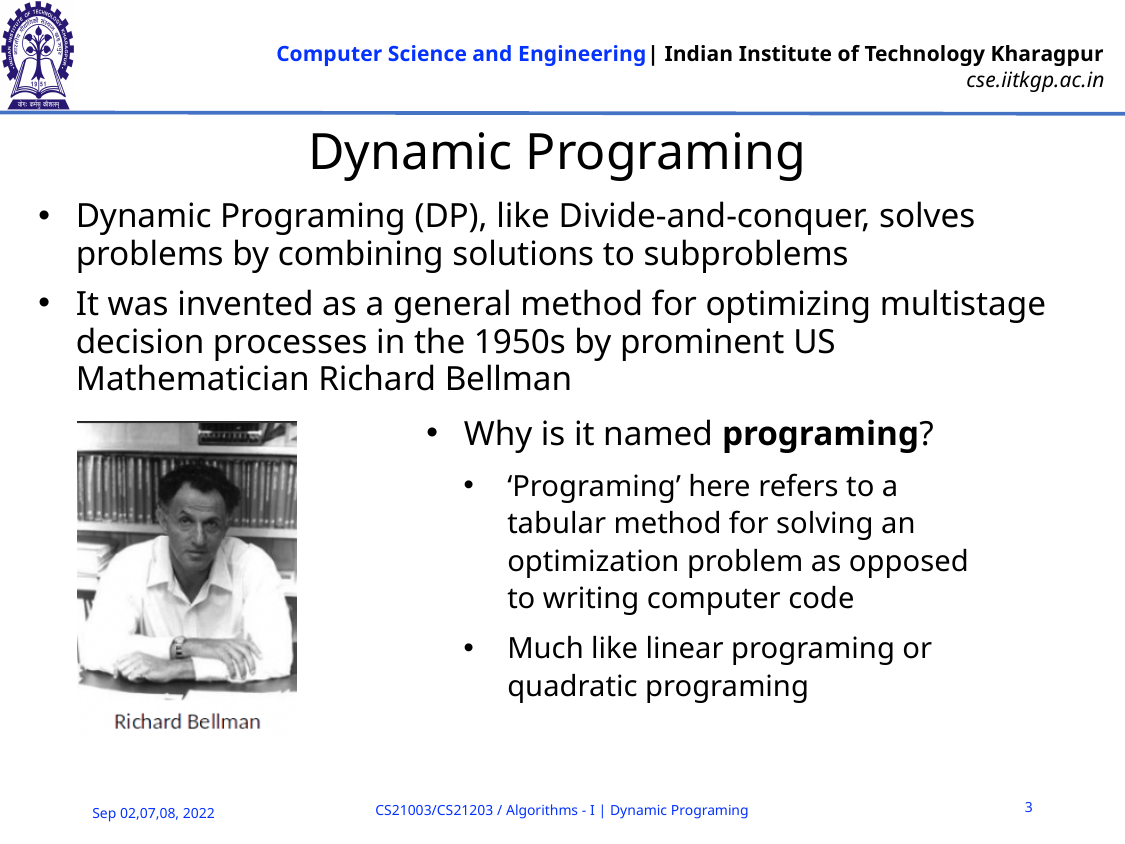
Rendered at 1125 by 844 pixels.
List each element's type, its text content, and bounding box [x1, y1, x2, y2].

slide_number 3 [992, 785, 1048, 831]
text_box Why is it named programing? ‘Programing’ here refers to a tabular method for solving an optimization problem as opposed to writing computer code Much like linear programing or quadratic programing [411, 407, 1012, 788]
text_box Dynamic Programing (DP), like Divide-and-conquer, solves problems by combining solutions to subproblems It was invented as a general method for optimizing multistage decision processes in the 1950s by prominent US Mathematician Richard Bellman [23, 189, 1078, 402]
picture [77, 421, 297, 737]
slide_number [77, 798, 274, 844]
picture [1, 1, 74, 110]
footer CS21003/CS21203 / Algorithms - I | Dynamic Programing [185, 787, 940, 833]
title Dynamic Programing [35, 78, 1078, 189]
